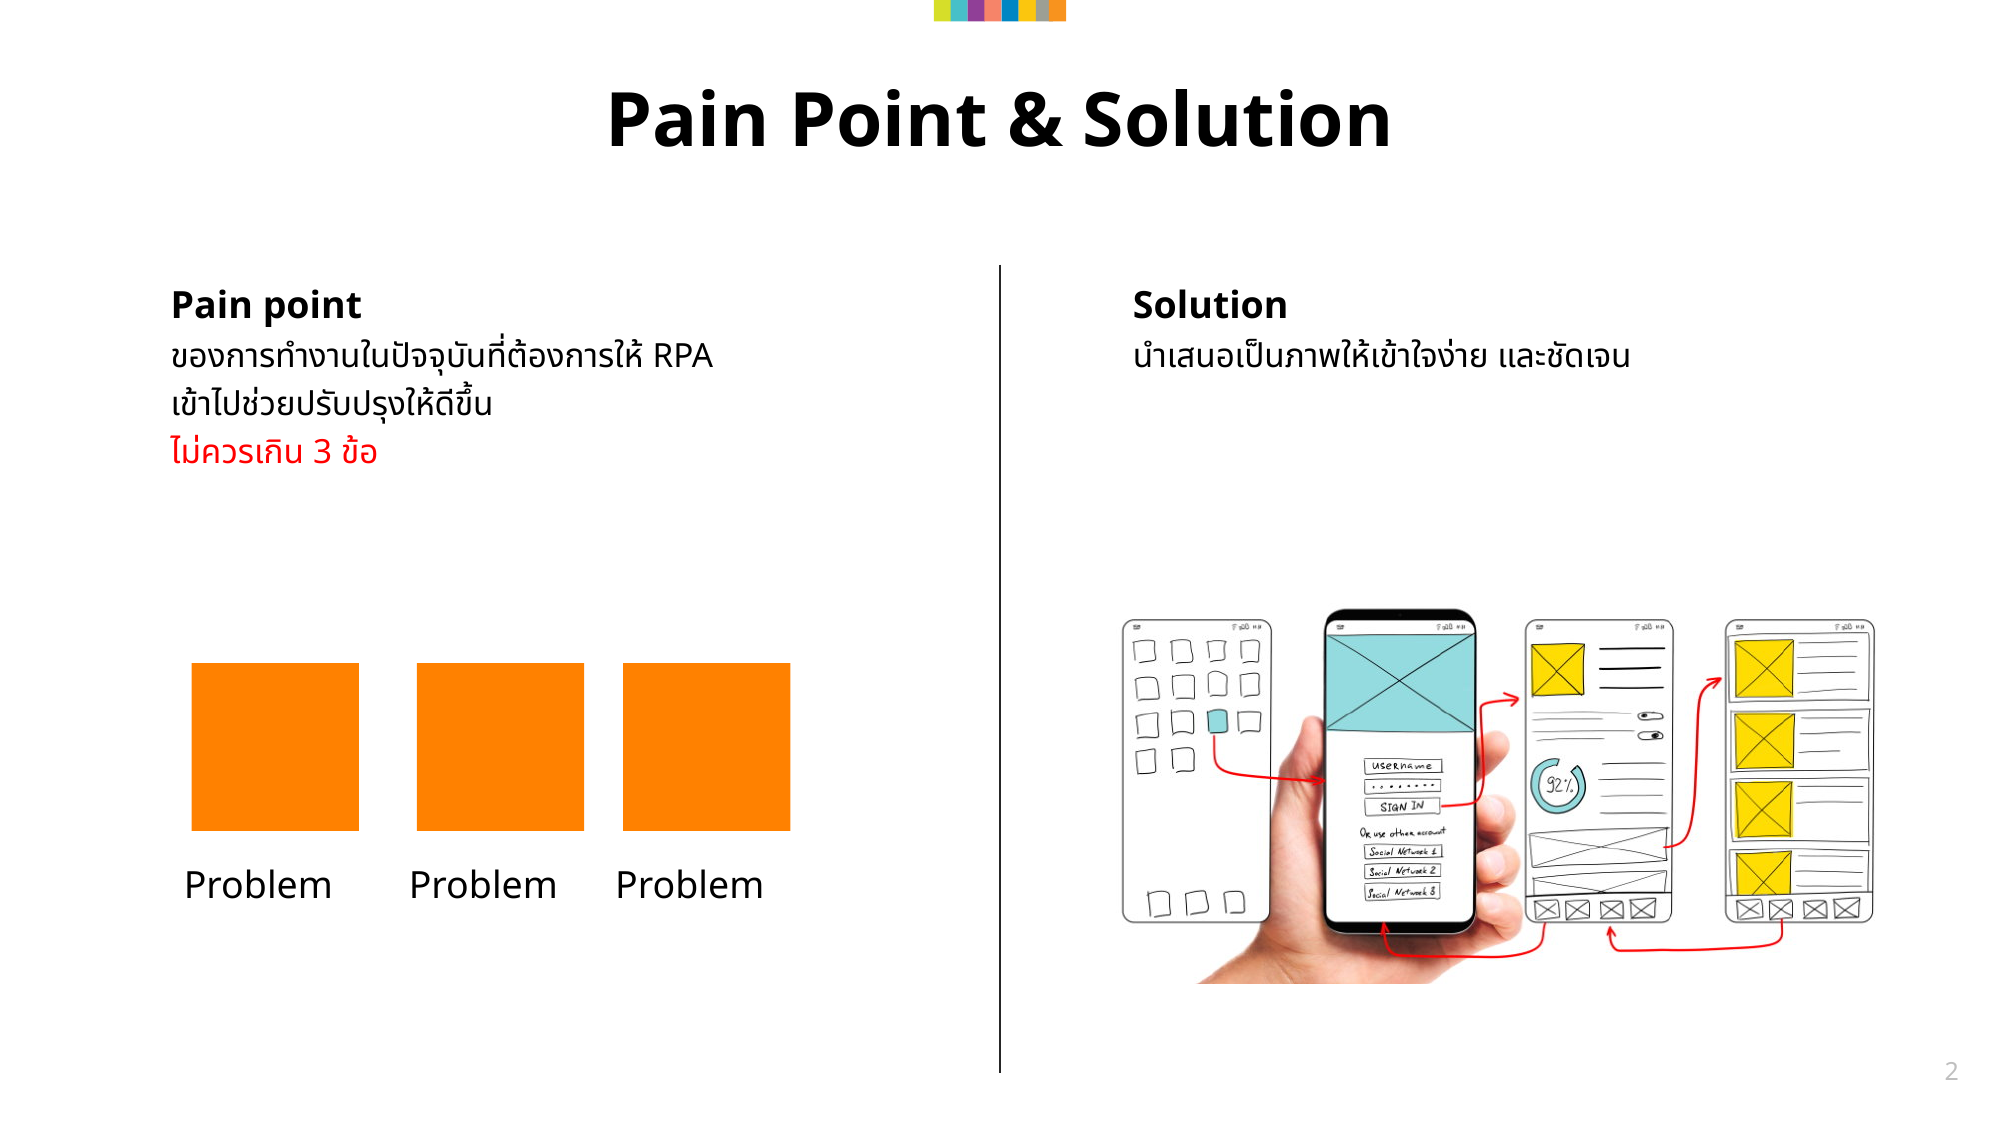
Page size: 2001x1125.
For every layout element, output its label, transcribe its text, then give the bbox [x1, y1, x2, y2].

text_box Problem [587, 861, 793, 907]
text_box [191, 663, 359, 831]
text_box [416, 663, 585, 831]
text_box Solution นำเสนอเป็นภาพให้เข้าใจง่าย และชัดเจน [1117, 264, 1727, 377]
text_box Problem [380, 861, 586, 907]
title Pain Point & Solution [137, 66, 1863, 178]
text_box Pain point ของการทำงานในปัจจุบันที่ต้องการให้ RPA เข้าไปช่วยปรับปรุงให้ดีขึ้น ไม่ควรเกิน 3 ข้อ [155, 264, 764, 487]
picture [1098, 579, 1898, 984]
slide_number 2 [1523, 1042, 1974, 1103]
text_box [623, 663, 791, 831]
text_box Problem [155, 861, 361, 907]
